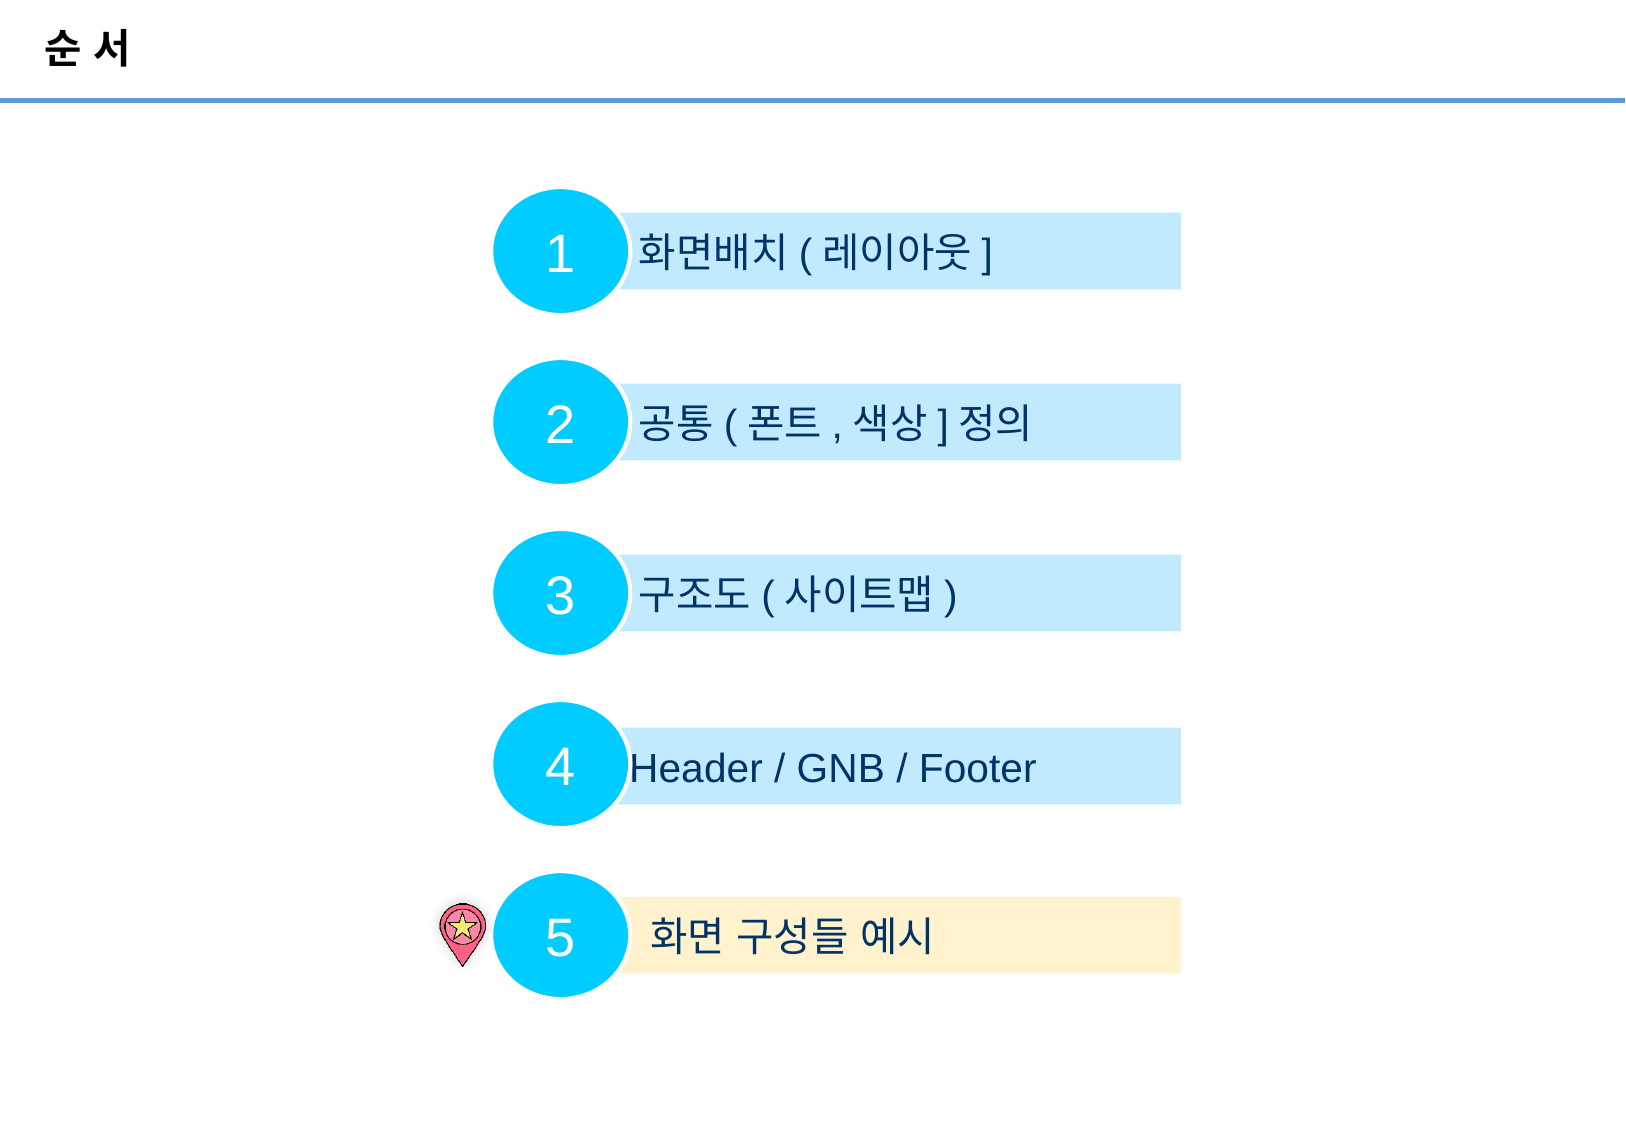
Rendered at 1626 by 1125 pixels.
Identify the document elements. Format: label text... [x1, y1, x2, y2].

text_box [490, 528, 1182, 658]
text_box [490, 870, 1182, 1000]
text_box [490, 186, 1182, 316]
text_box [490, 699, 1182, 829]
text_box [490, 357, 1182, 487]
picture [430, 903, 495, 967]
title 순 서 [44, 0, 1108, 102]
